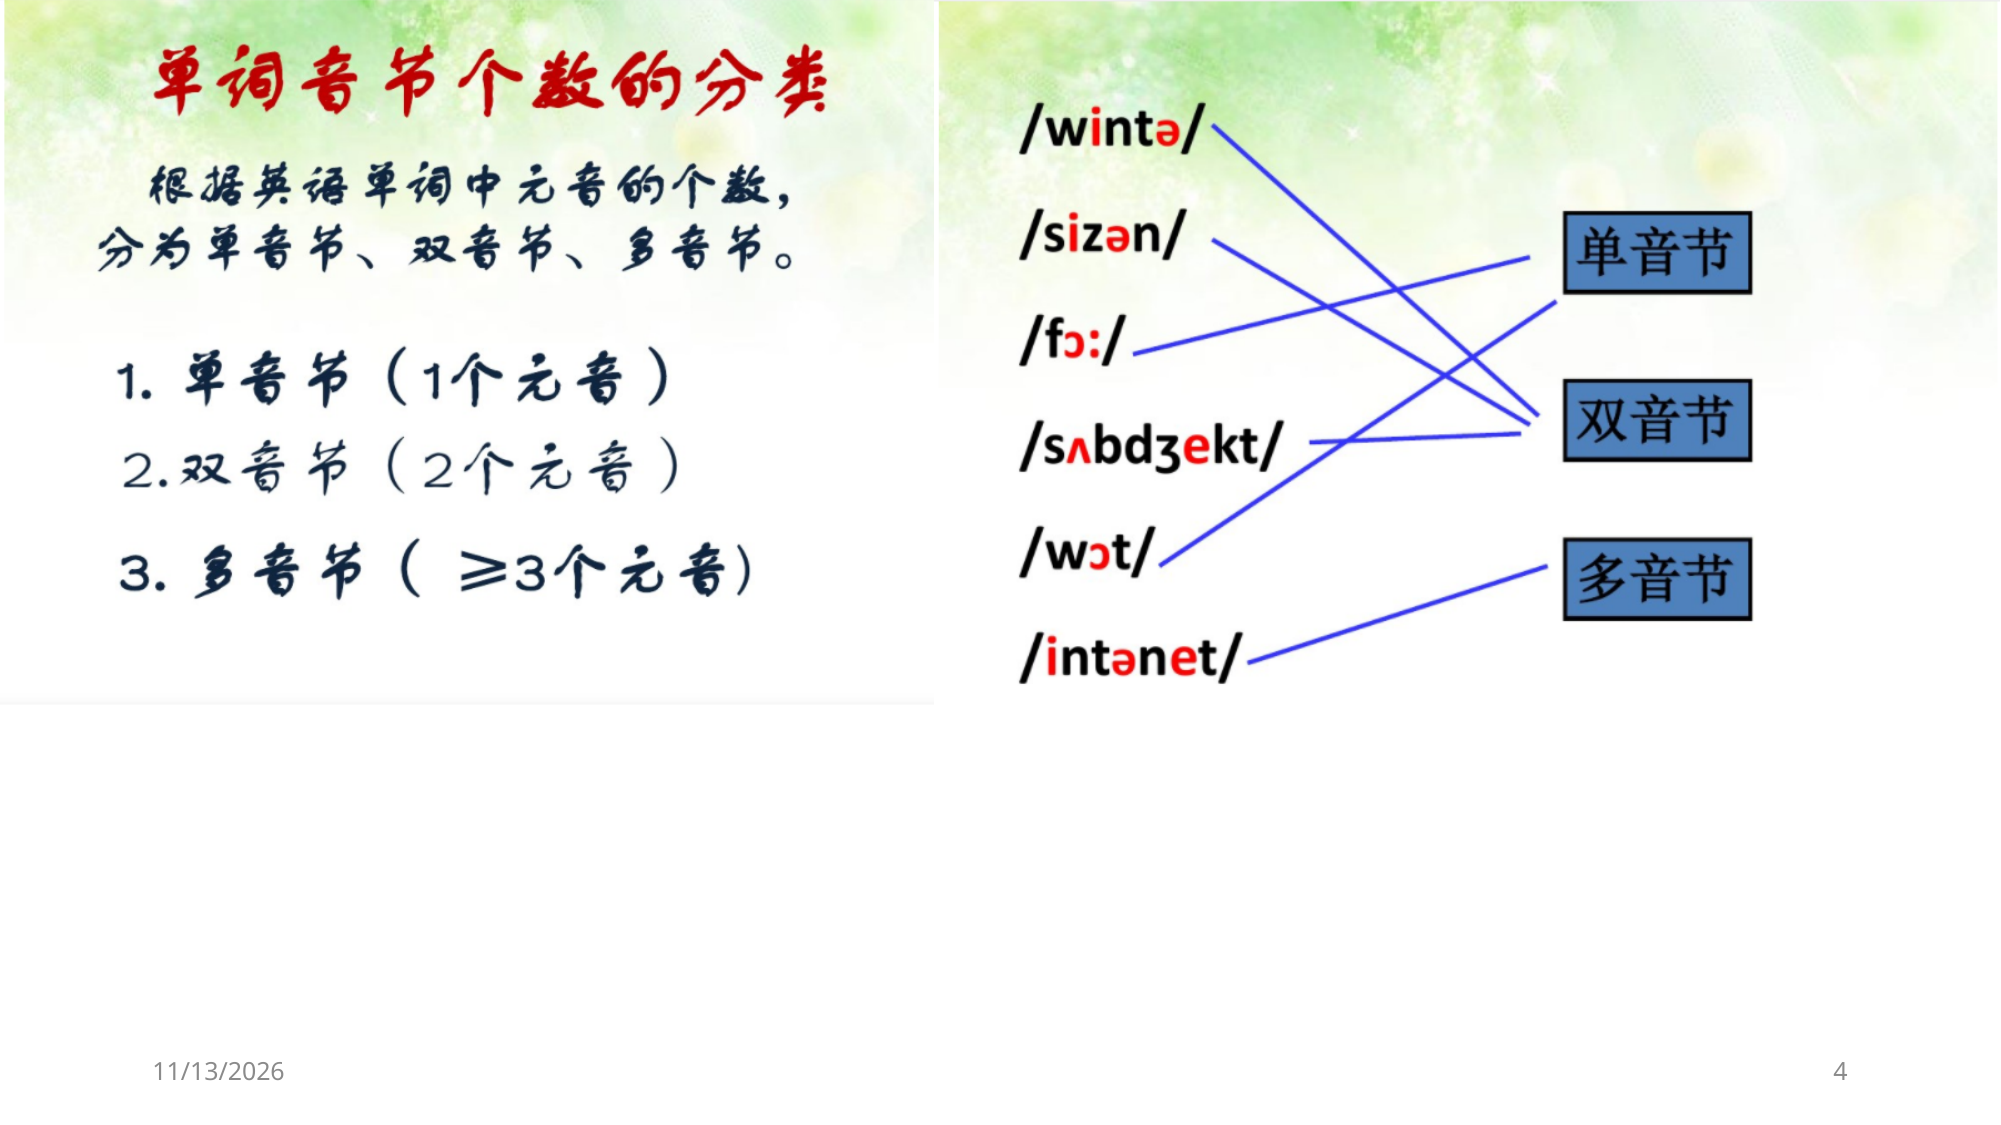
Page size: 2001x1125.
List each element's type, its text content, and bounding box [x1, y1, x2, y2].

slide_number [137, 1042, 588, 1103]
picture [0, 0, 2000, 778]
slide_number 4 [1412, 1042, 1863, 1103]
